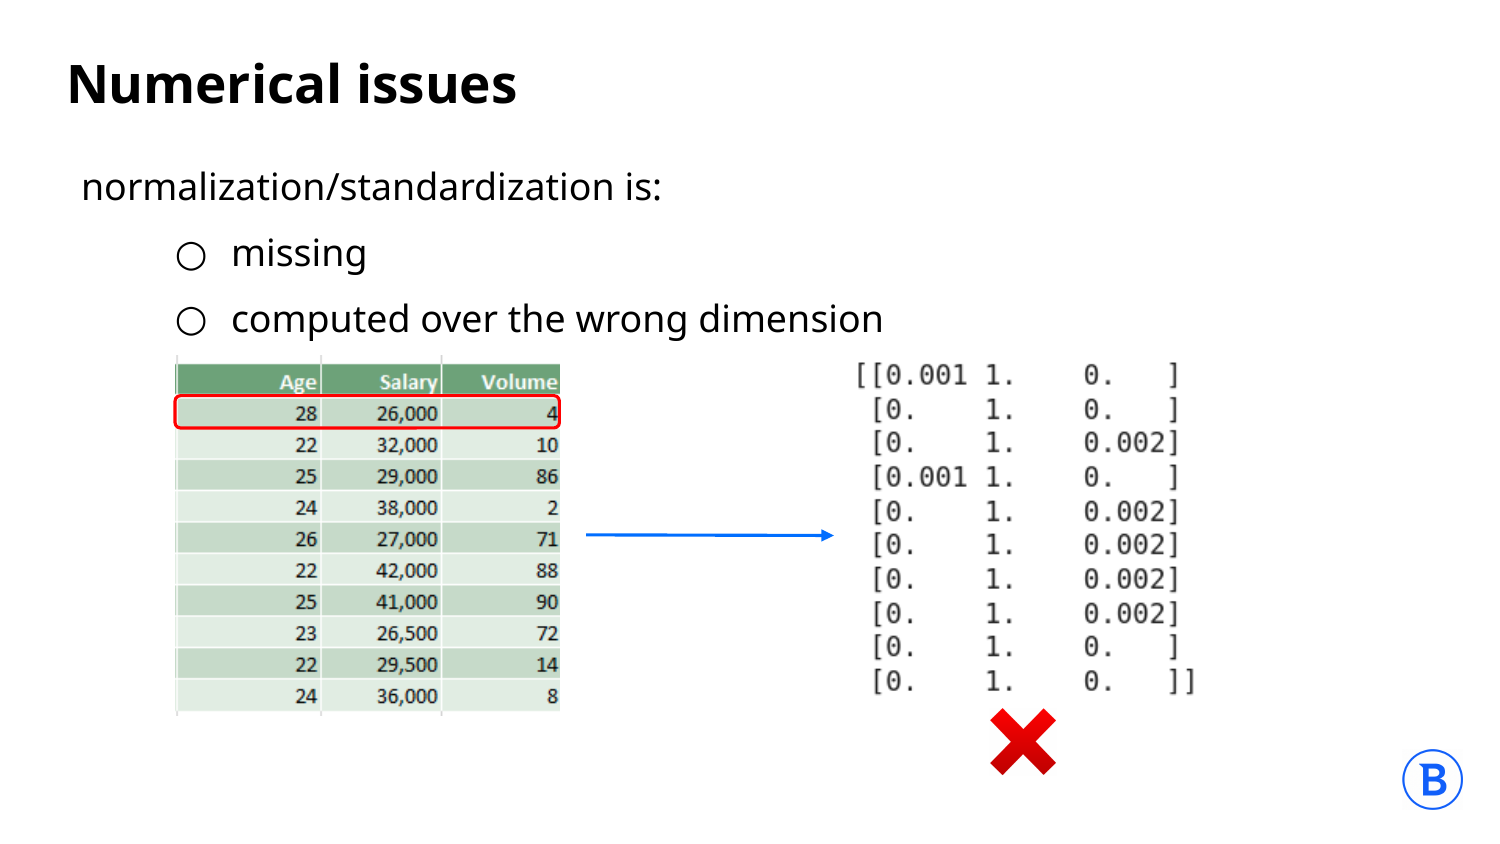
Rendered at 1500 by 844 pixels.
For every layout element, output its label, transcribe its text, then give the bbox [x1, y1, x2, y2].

picture [989, 707, 1058, 776]
picture [174, 355, 560, 716]
list normalization/standardization is: missing computed over the wrong dimension [66, 148, 1449, 794]
title Numerical issues [51, 35, 1449, 130]
picture [1402, 749, 1463, 810]
picture [850, 355, 1196, 702]
